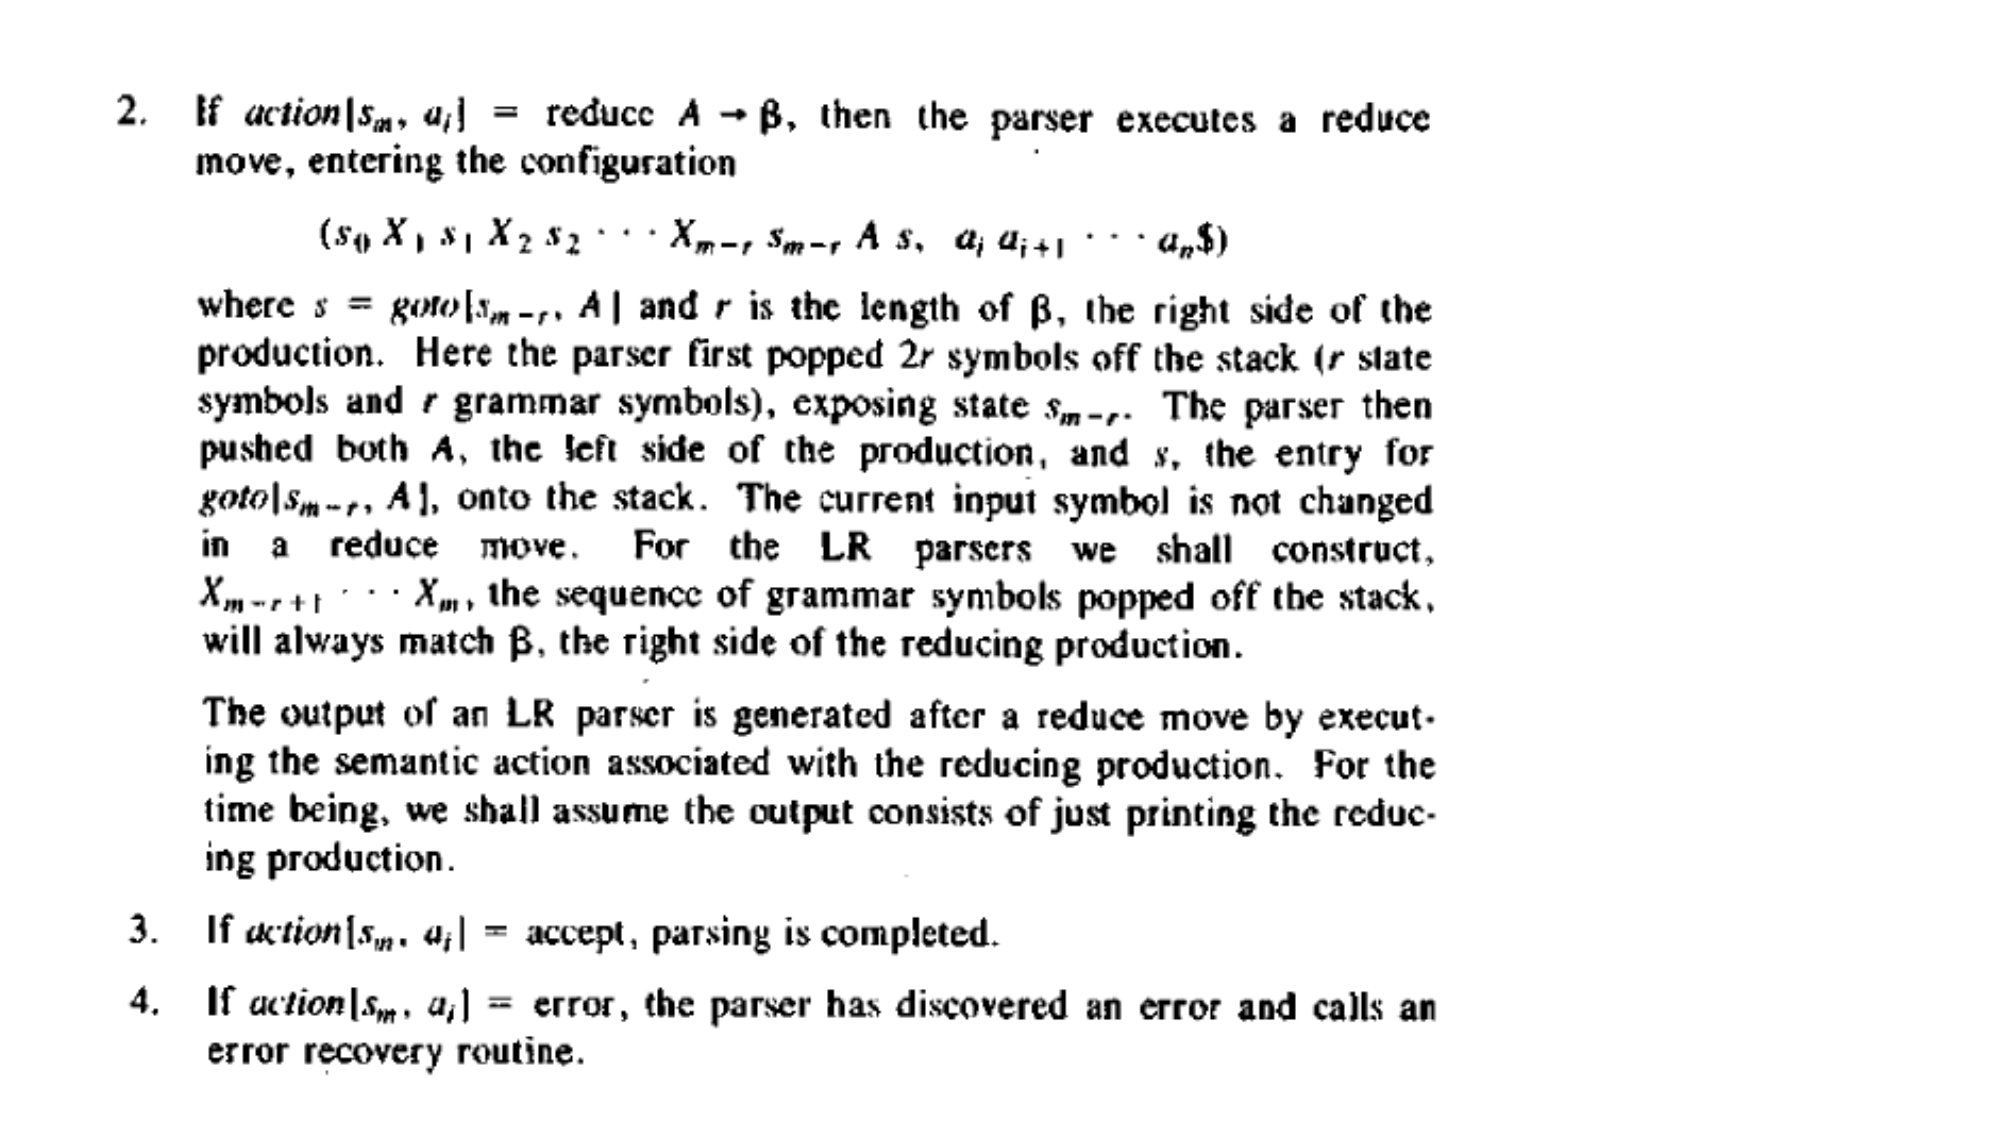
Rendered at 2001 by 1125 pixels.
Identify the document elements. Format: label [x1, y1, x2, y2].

picture [101, 69, 1464, 1086]
